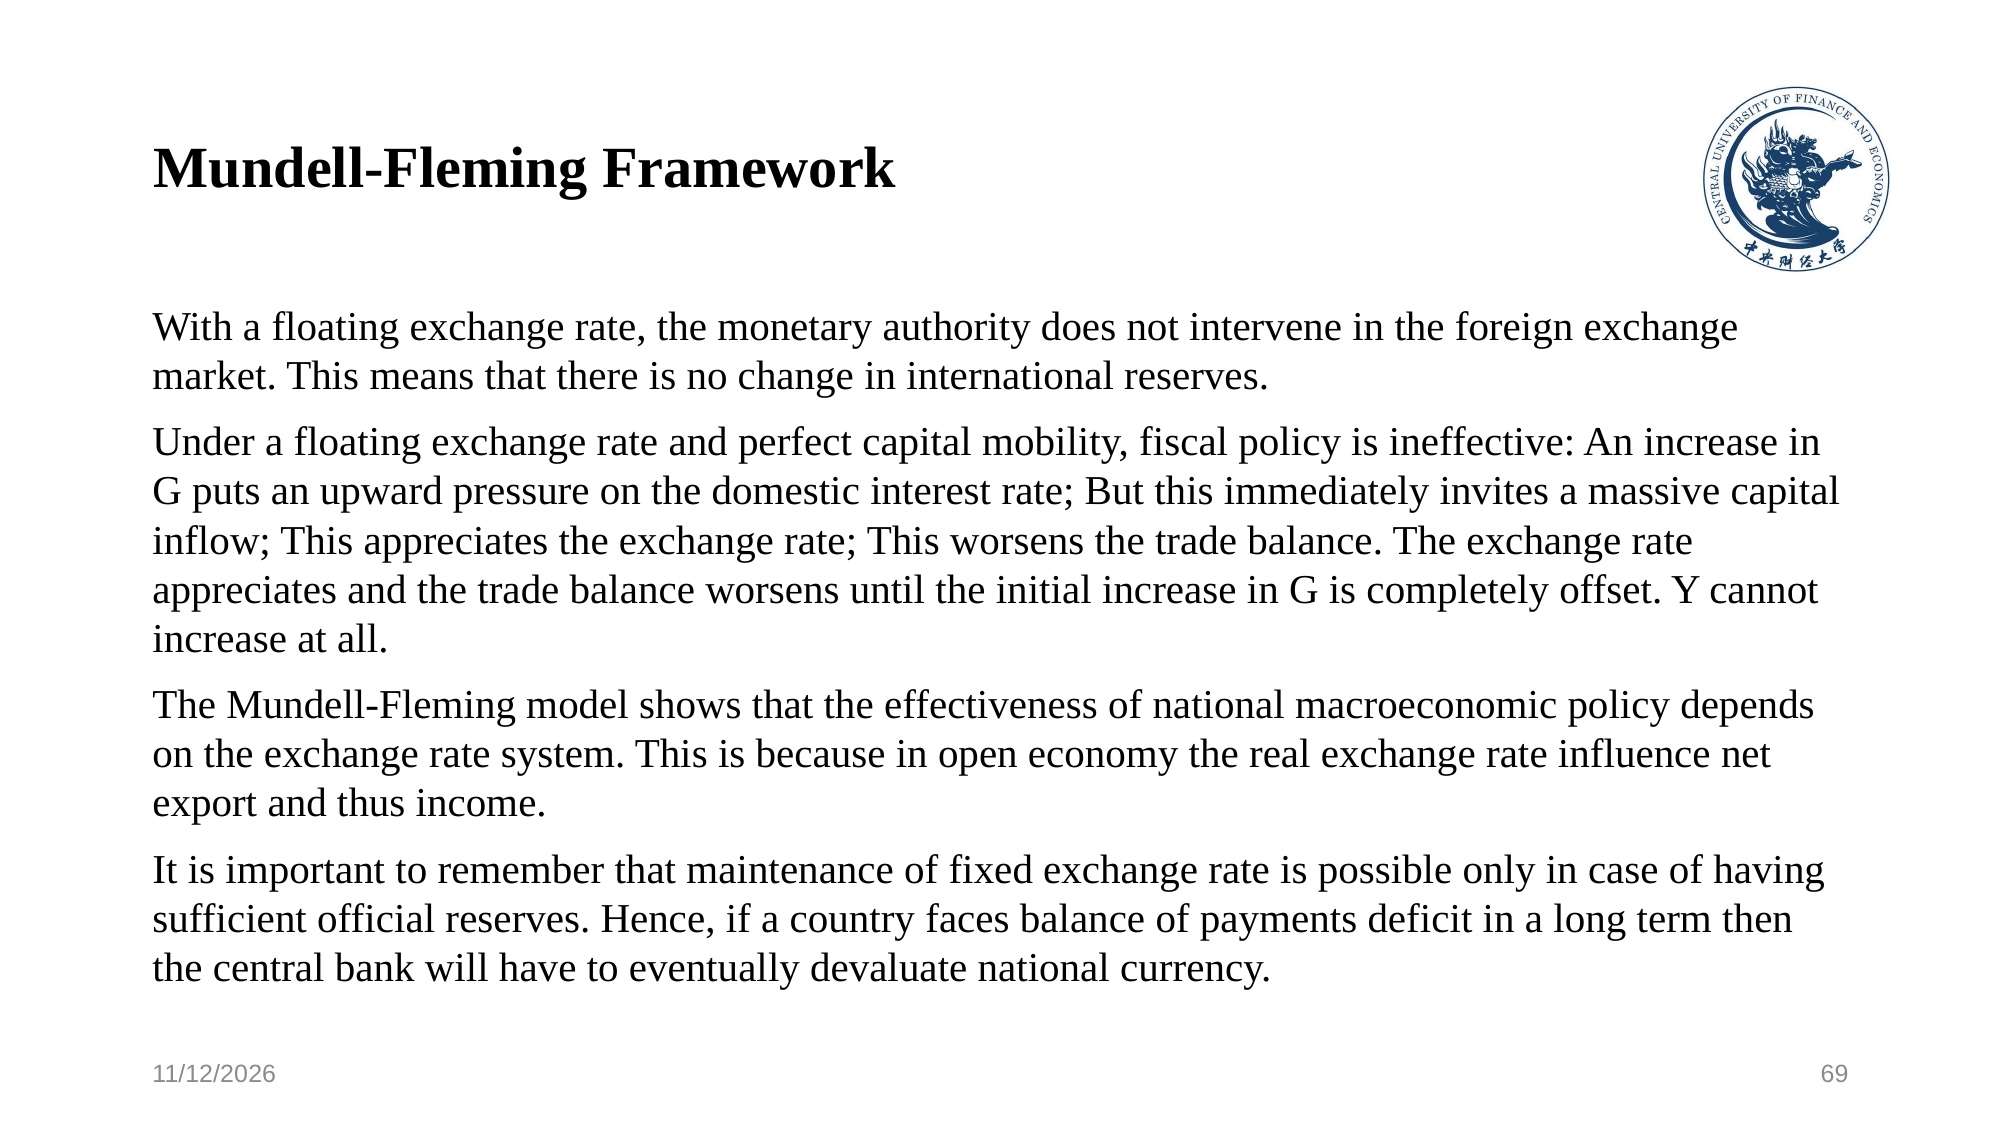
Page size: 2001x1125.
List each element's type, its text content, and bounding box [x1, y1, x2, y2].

title Mundell-Fleming Framework [138, 60, 1864, 278]
slide_number 69 [1413, 1042, 1864, 1103]
picture [1615, 52, 1980, 307]
list With a floating exchange rate, the monetary authority does not intervene in the foreign exchange market. This means that there is no change in international reserves. Under a floating exchange rate and perfect capital mobility, fiscal policy is ineffective: An increase in G puts an upward pressure on the domestic interest rate; But this immediately invites a massive capital inflow; This appreciates the exchange rate; This worsens the trade balance. The exchange rate appreciates and the trade balance worsens until the initial increase in G is completely offset. Y cannot increase at all. The Mundell-Fleming model shows that the effectiveness of national macroeconomic policy depends on the exchange rate system. This is because in open economy the real exchange rate influence net export and thus income. It is important to remember that maintenance of fixed exchange rate is possible only in case of having sufficient official reserves. Hence, if a country faces balance of payments deficit in a long term then the central bank will have to eventually devaluate national currency. [137, 292, 1863, 1006]
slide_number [137, 1042, 588, 1103]
